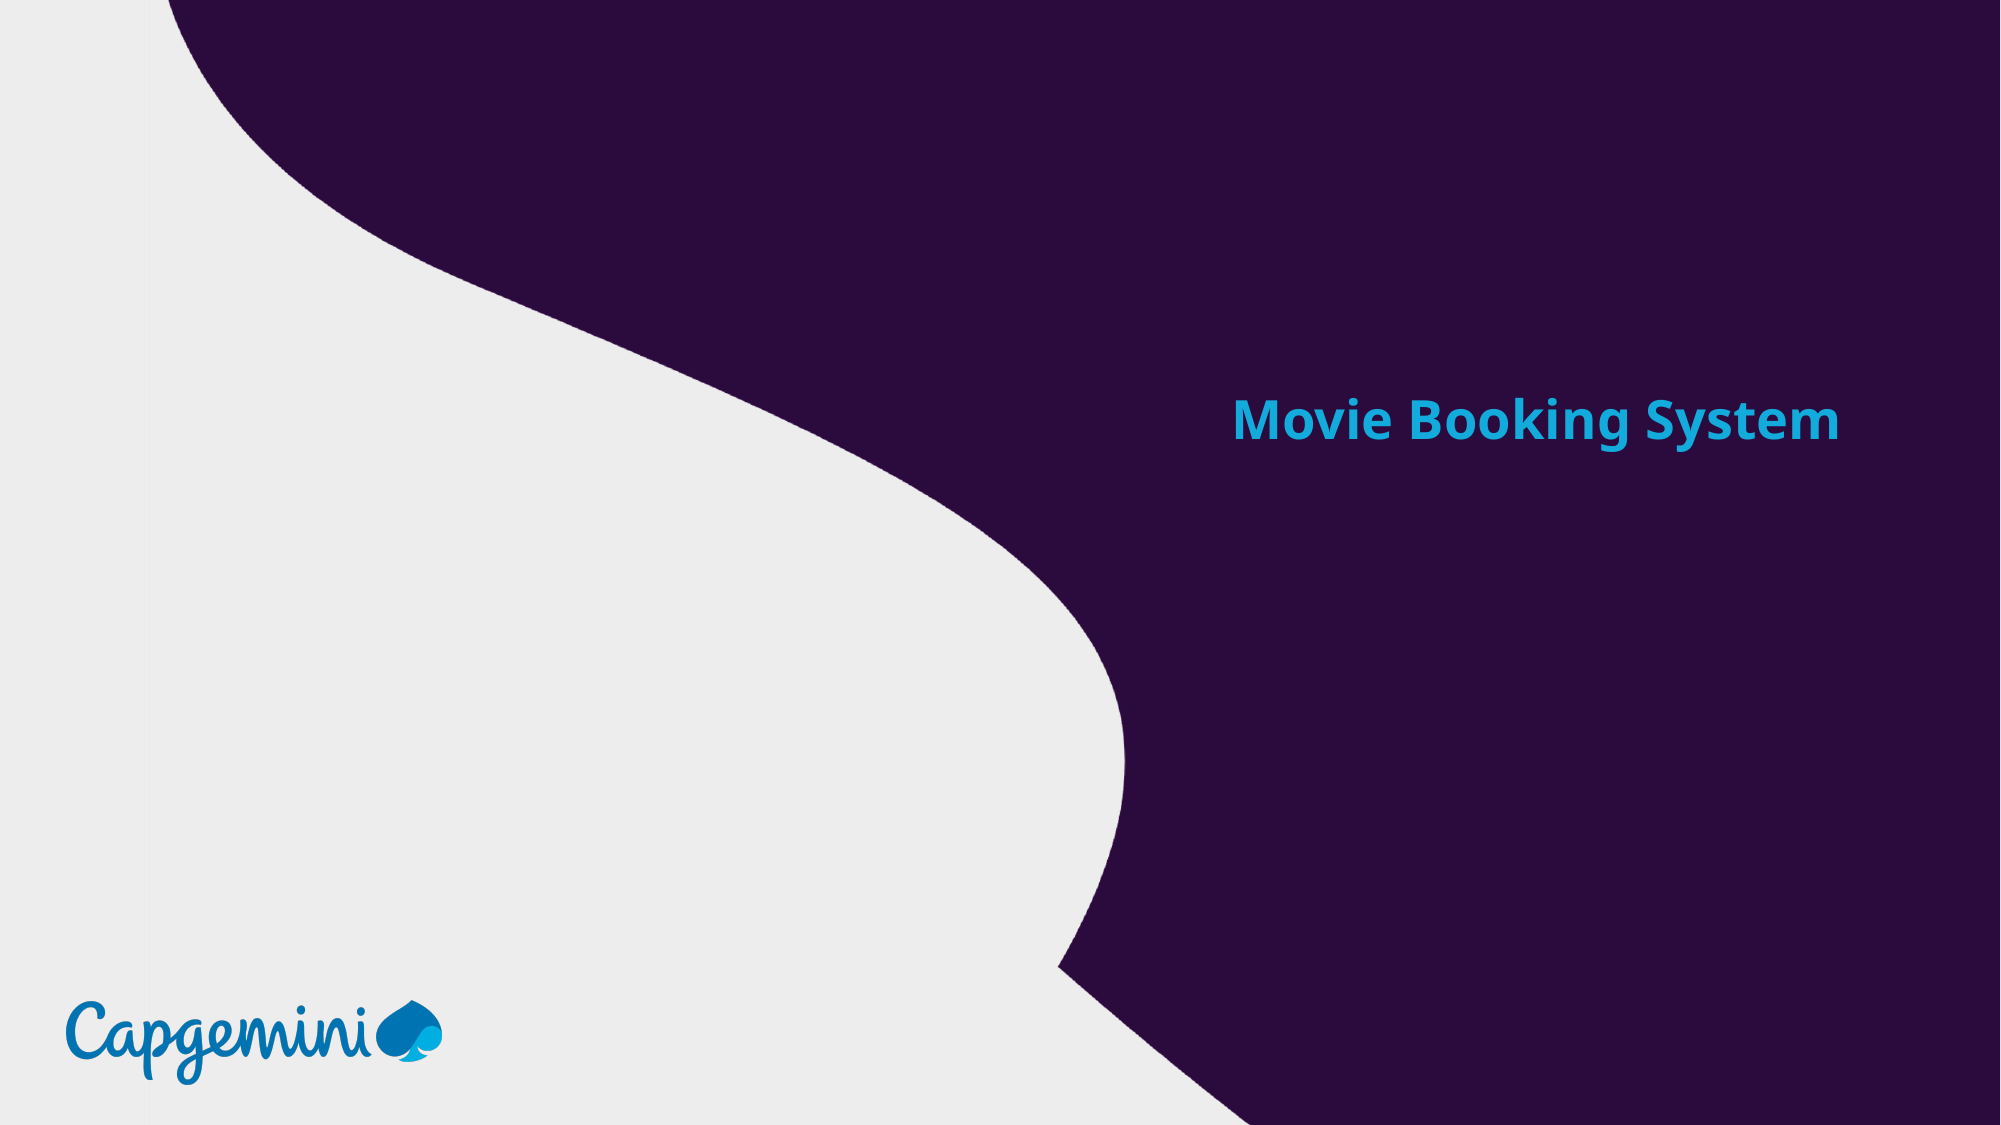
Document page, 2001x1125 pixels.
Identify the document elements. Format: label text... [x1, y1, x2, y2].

picture [216, 1026, 224, 1042]
picture [184, 1061, 195, 1079]
list Movie Booking System [1070, 302, 1843, 450]
picture [66, 0, 2001, 1125]
